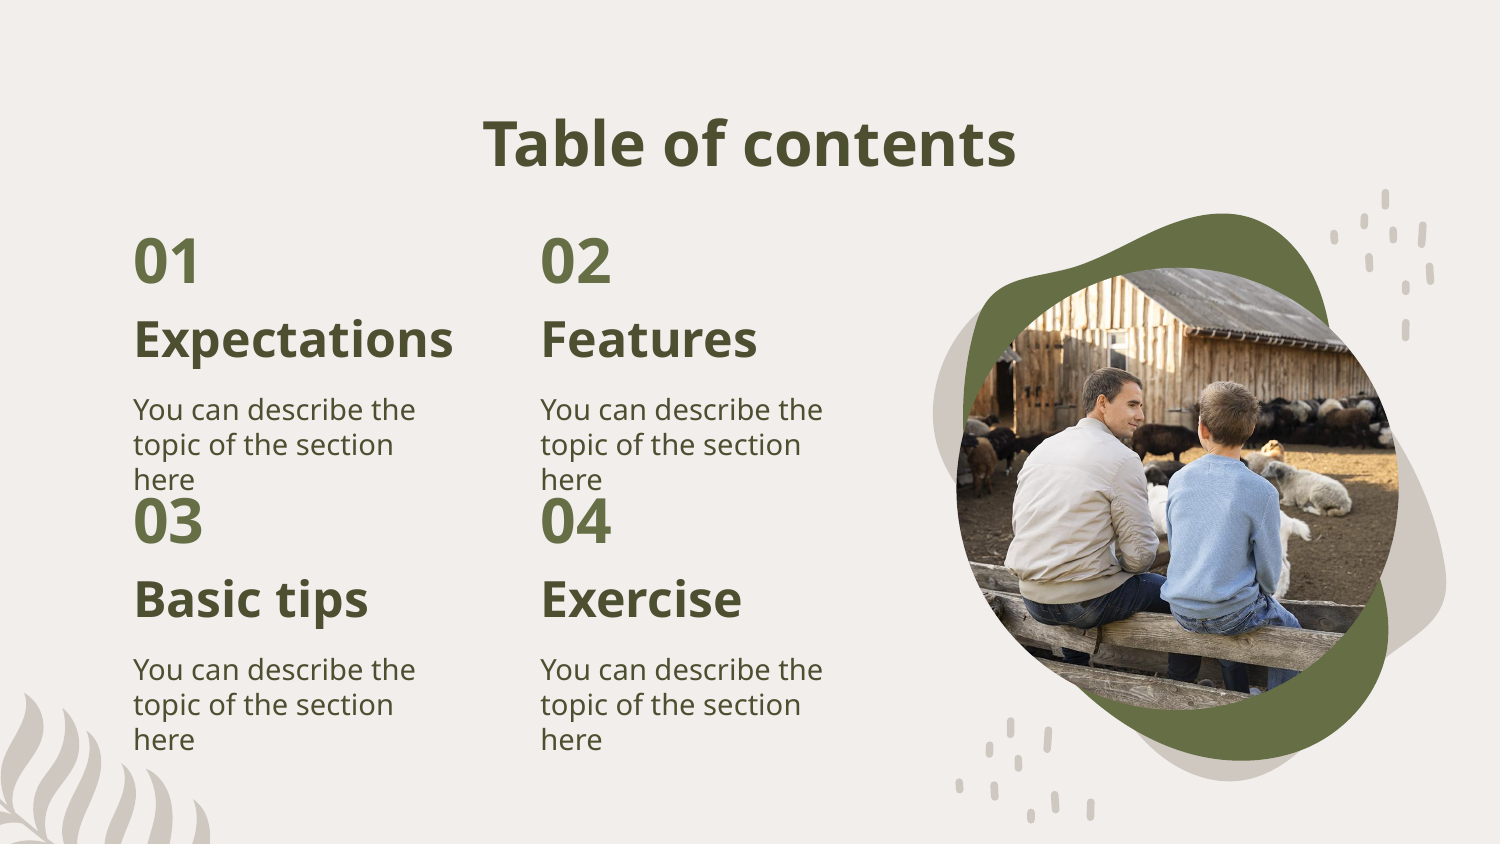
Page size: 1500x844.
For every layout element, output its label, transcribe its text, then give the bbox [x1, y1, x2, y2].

subtitle Exercise [525, 570, 825, 643]
subtitle You can describe the topic of the section here [525, 643, 825, 719]
subtitle You can describe the topic of the section here [118, 383, 470, 459]
title 01 [118, 213, 470, 310]
title 04 [525, 473, 825, 570]
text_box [830, 158, 1500, 841]
title 03 [118, 473, 470, 570]
picture [956, 267, 1399, 711]
subtitle Features [525, 310, 825, 383]
subtitle You can describe the topic of the section here [118, 643, 470, 719]
subtitle Expectations [118, 310, 470, 383]
subtitle You can describe the topic of the section here [525, 383, 825, 459]
title 02 [525, 213, 825, 310]
subtitle Basic tips [118, 570, 470, 643]
title Table of contents [118, 88, 1382, 167]
